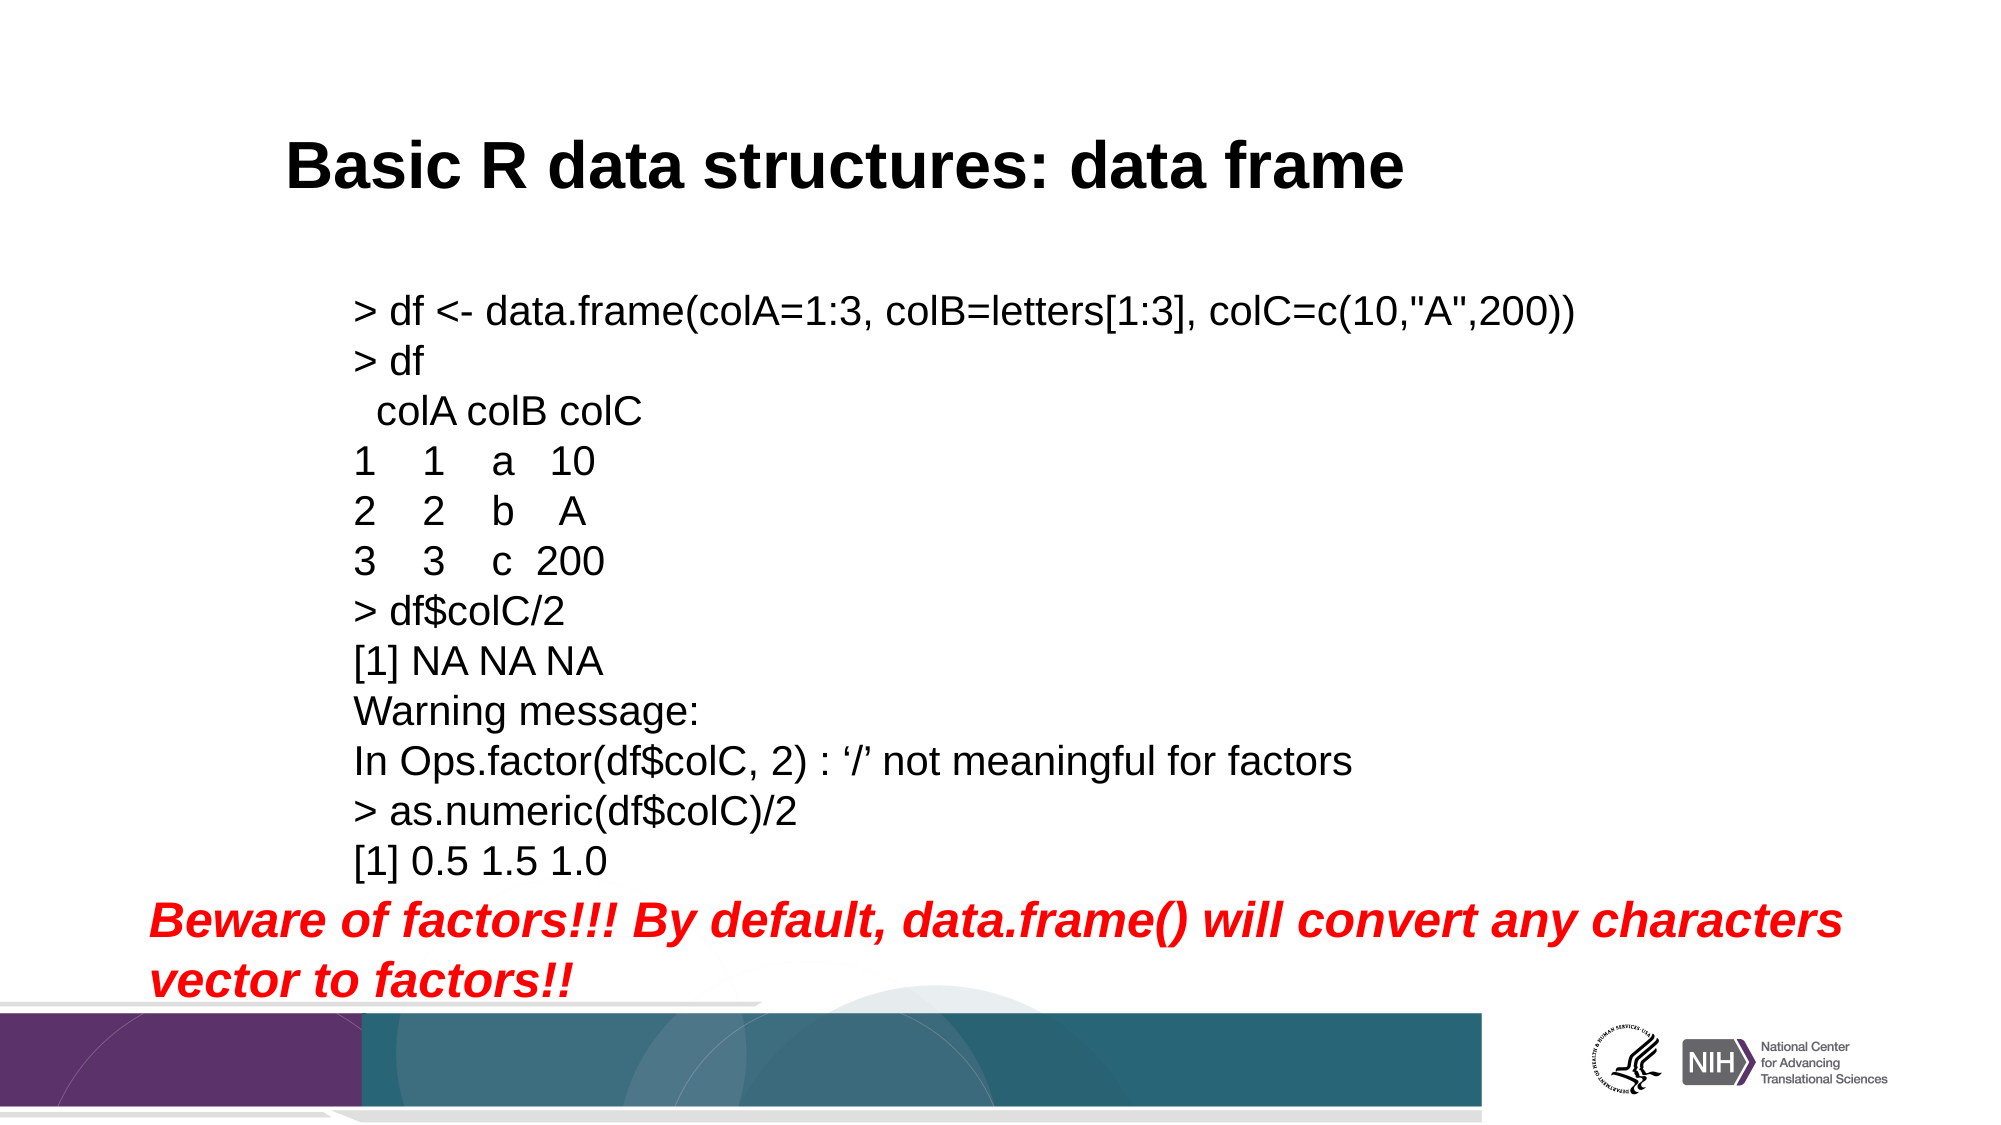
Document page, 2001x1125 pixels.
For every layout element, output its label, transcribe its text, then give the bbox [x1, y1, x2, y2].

text_box Beware of factors!!! By default, data.frame() will convert any characters vector to factors!! [134, 879, 1965, 1015]
picture [0, 0, 2000, 1125]
text_box > df <- data.frame(colA=1:3, colB=letters[1:3], colC=c(10,"A",200)) > df colA colB colC 1 1 a 10 2 2 b A 3 3 c 200 > df$colC/2 [1] NA NA NA Warning message: In Ops.factor(df$colC, 2) : ‘/’ not meaningful for factors > as.numeric(df$colC)/2 [1] 0.5 1.5 1.0 [188, 276, 1593, 879]
title Basic R data structures: data frame [270, 60, 1733, 211]
